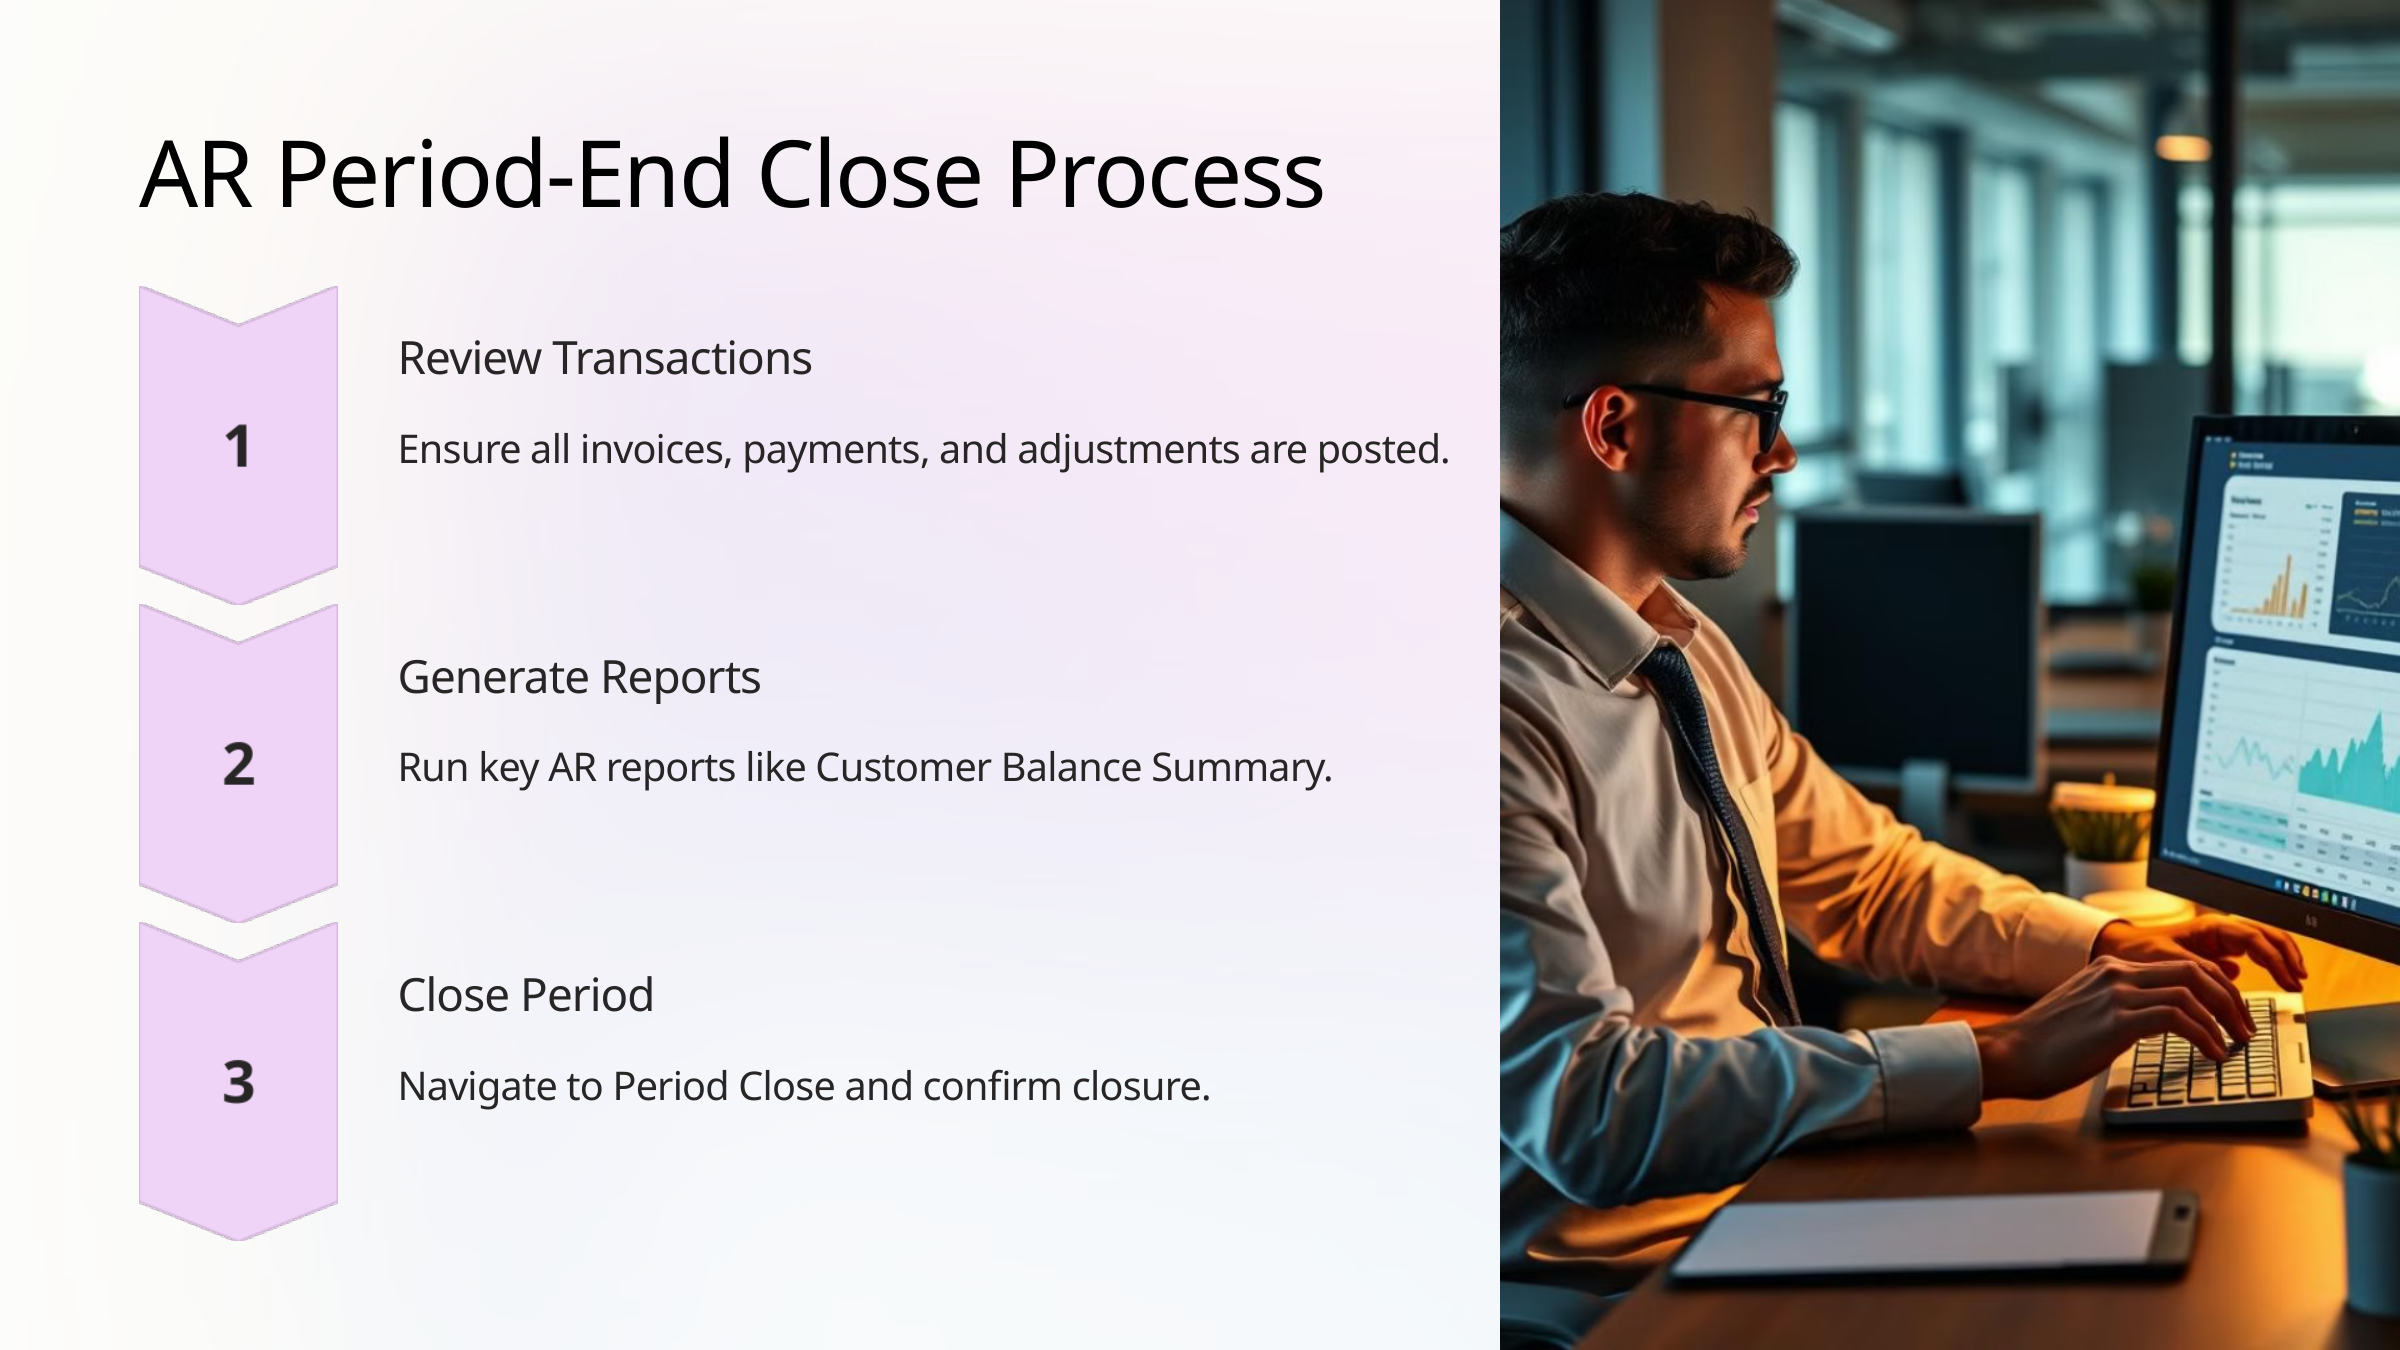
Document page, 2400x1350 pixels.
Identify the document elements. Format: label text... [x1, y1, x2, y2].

text_box Run key AR reports like Customer Balance Summary. [397, 726, 1361, 790]
picture [1499, 0, 2400, 1350]
text_box Close Period [397, 962, 866, 1021]
text_box Generate Reports [397, 643, 866, 703]
text_box AR Period-End Close Process [139, 109, 1308, 227]
text_box Review Transactions [397, 325, 866, 385]
picture [139, 286, 338, 1241]
text_box Ensure all invoices, payments, and adjustments are posted. [397, 408, 1361, 472]
text_box Navigate to Period Close and confirm closure. [397, 1044, 1361, 1108]
